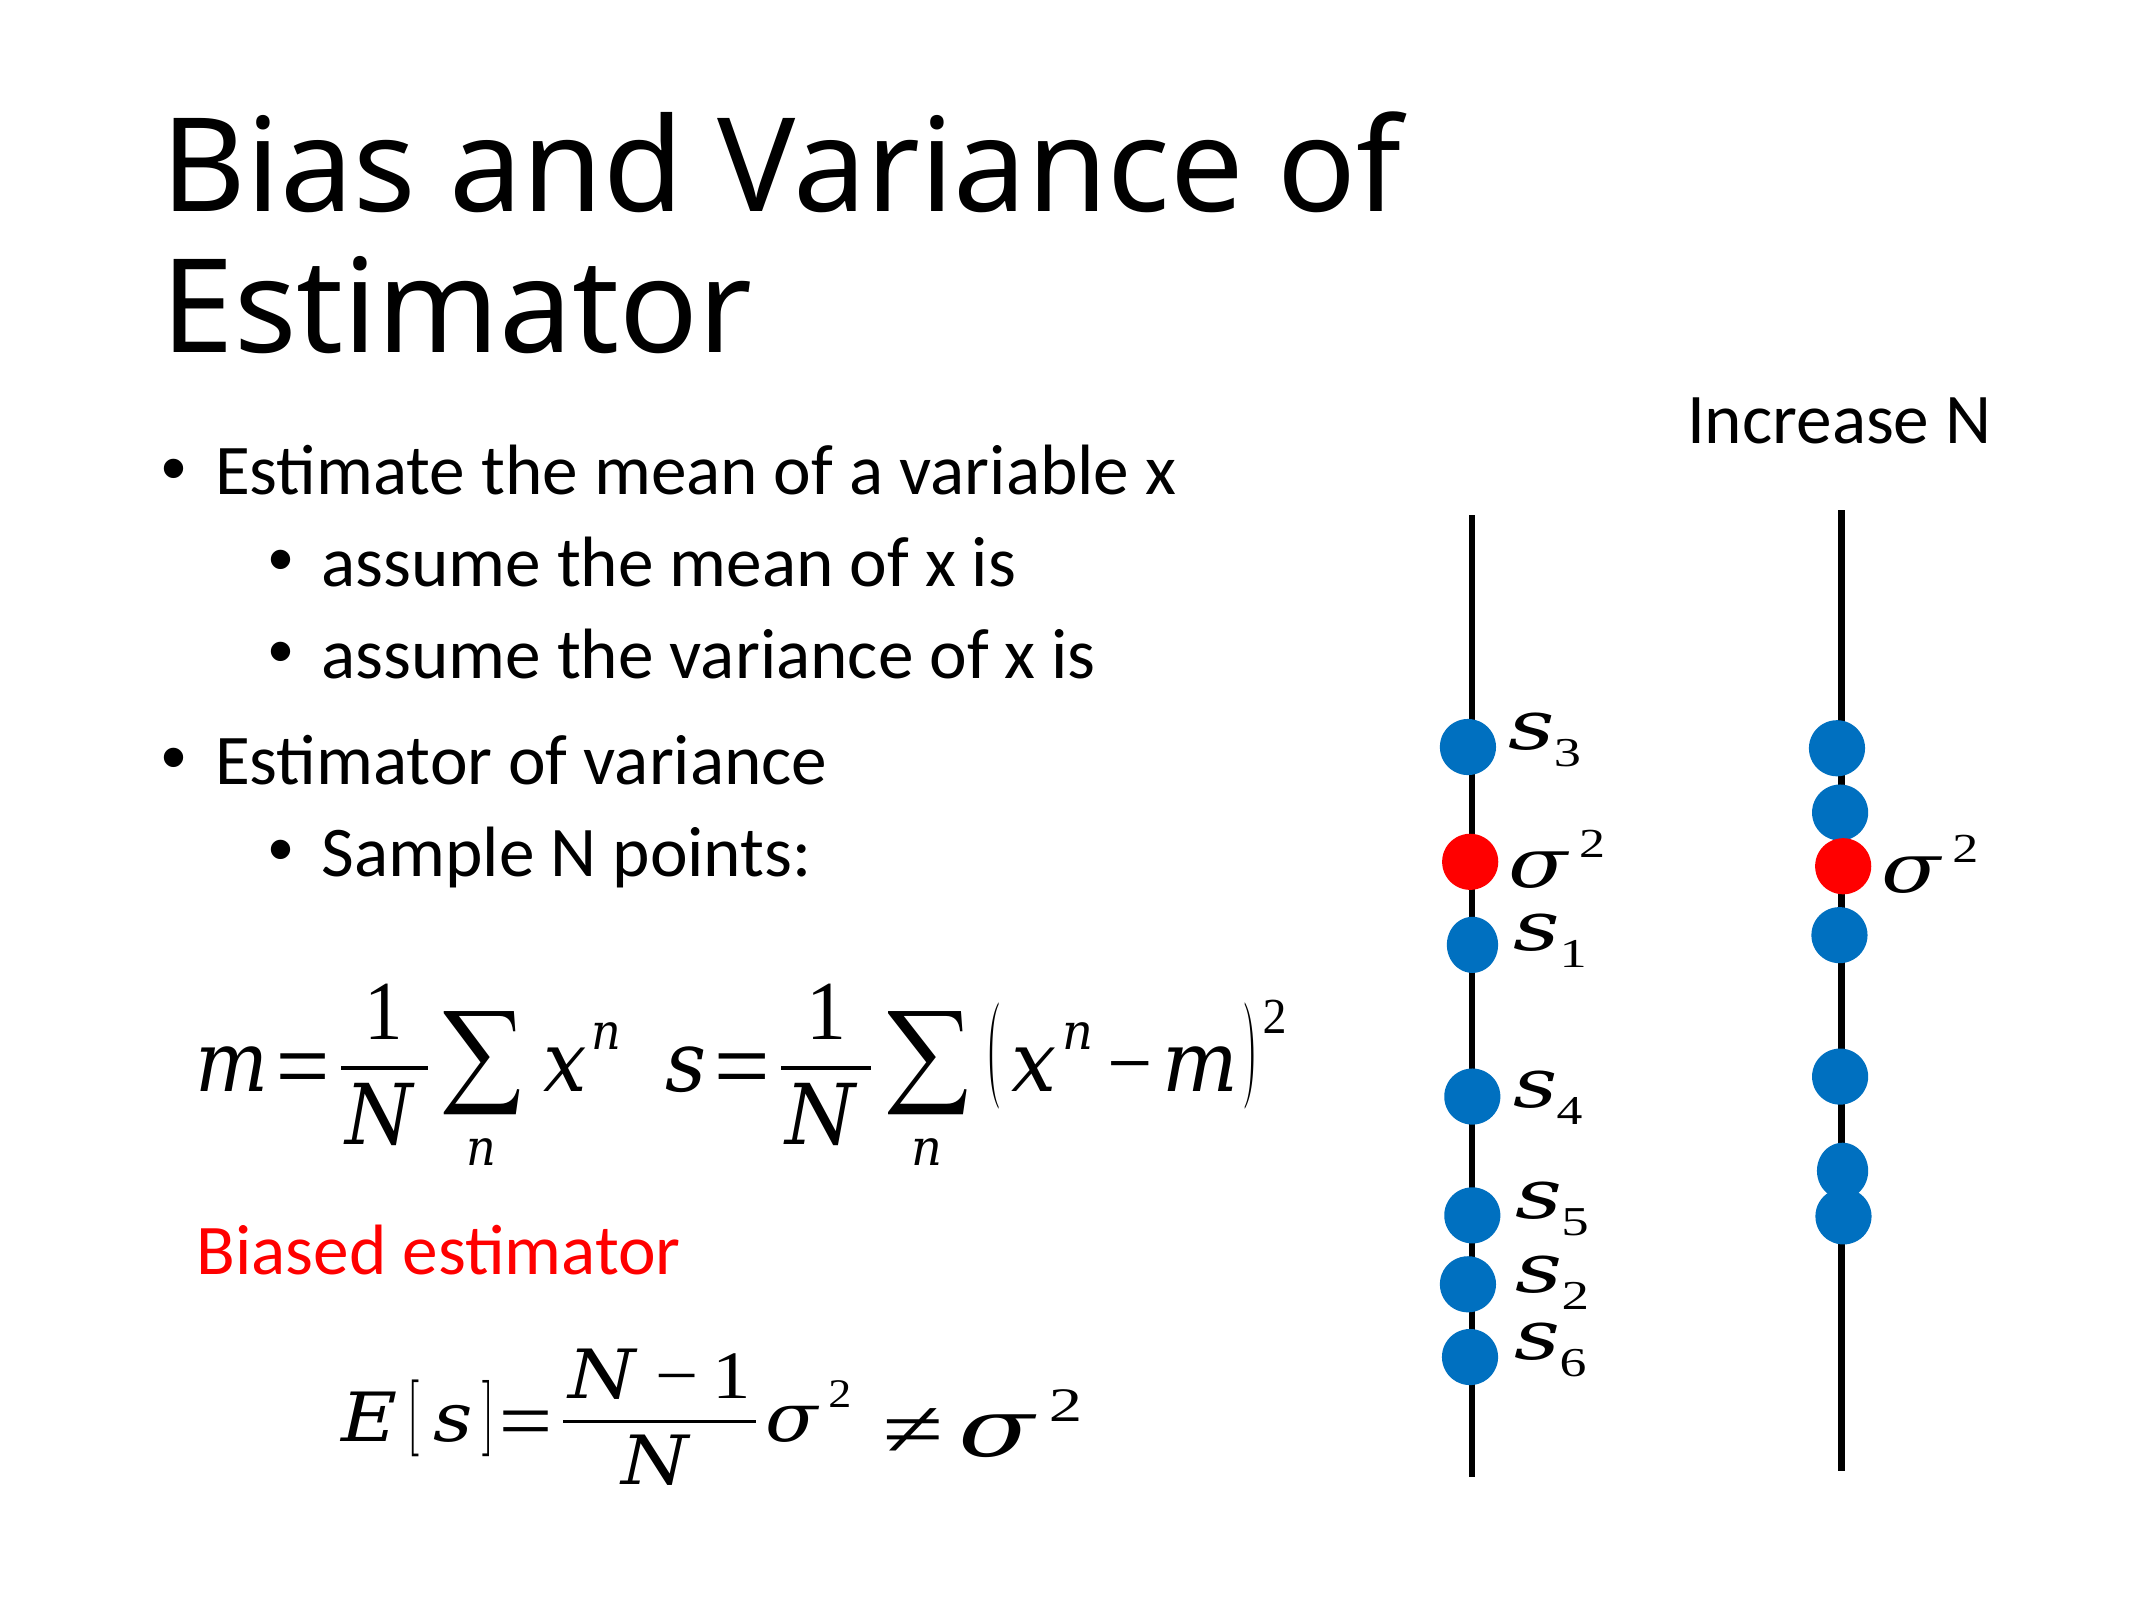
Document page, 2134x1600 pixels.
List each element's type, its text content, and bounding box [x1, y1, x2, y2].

text_box Increase N [1662, 365, 2016, 466]
text_box [1443, 1186, 1502, 1245]
text_box [1443, 1067, 1502, 1126]
text_box [1445, 915, 1500, 958]
text_box [1440, 1327, 1500, 1387]
text_box Biased estimator [163, 1195, 715, 1297]
title Bias and Variance of Estimator [146, 85, 1987, 395]
text_box [1438, 717, 1498, 777]
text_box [1359, 958, 2134, 1022]
text_box [1438, 1255, 1498, 1314]
text_box [1441, 832, 1500, 891]
text_box [1814, 837, 1873, 896]
